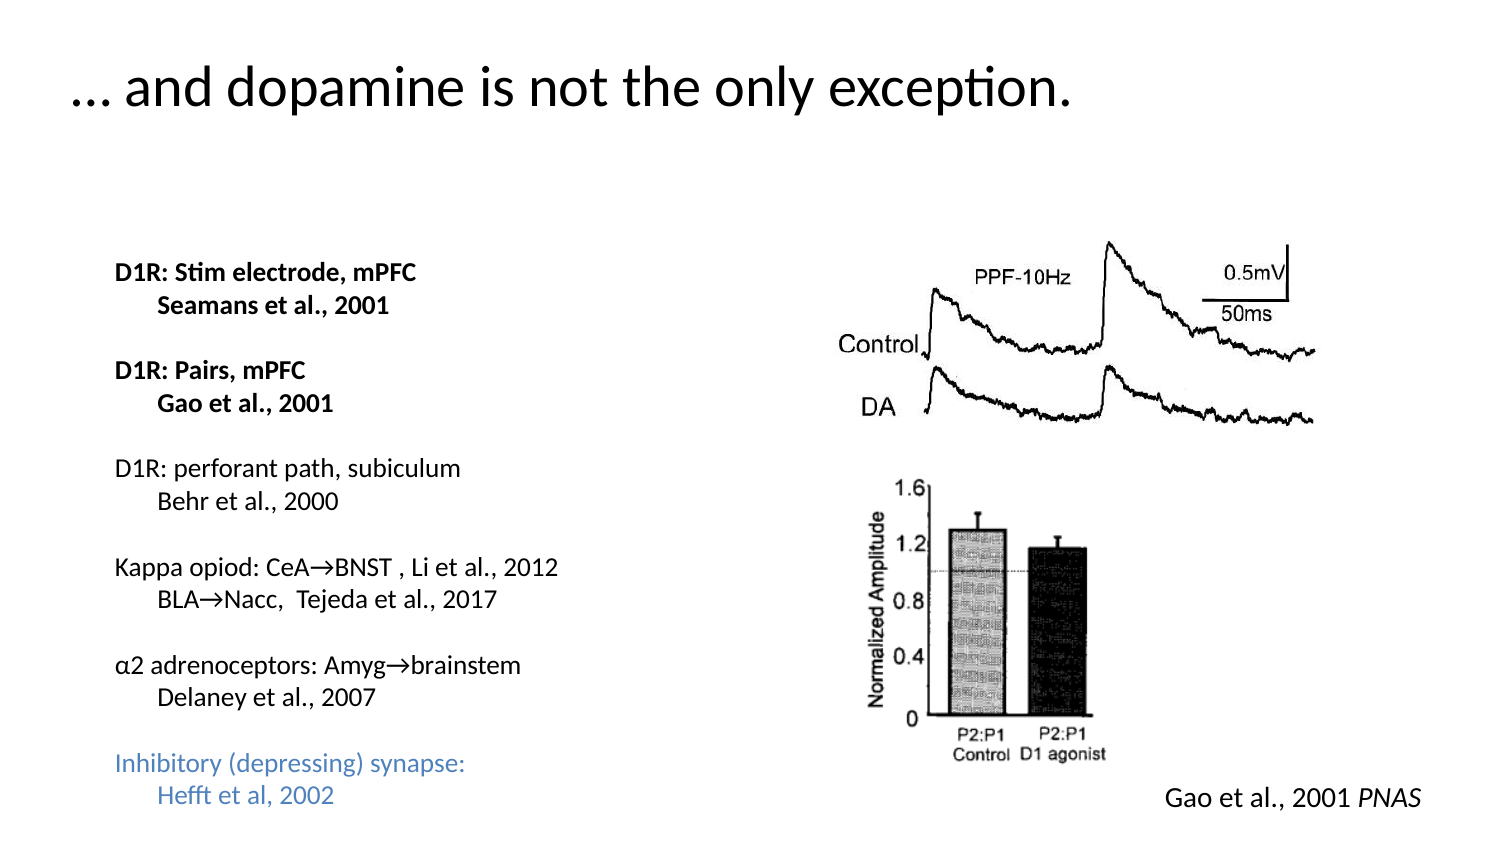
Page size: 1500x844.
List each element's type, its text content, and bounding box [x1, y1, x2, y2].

text_box … and dopamine is not the only exception. [56, 21, 1444, 145]
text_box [820, 216, 1326, 448]
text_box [854, 473, 1118, 774]
text_box Gao et al., 2001 PNAS [1149, 771, 1500, 821]
text_box D1R: Stim electrode, mPFC Seamans et al., 2001 D1R: Pairs, mPFC Gao et al., 2001 D1R: perforant path, subiculum Behr et al., 2000 Kappa opiod: CeA→BNST , Li et al., 2012 BLA→Nacc, Tejeda et al., 2017 α2 adrenoceptors: Amyg→brainstem Delaney et al., 2007 Inhibitory (depressing) synapse: Hefft et al, 2002 [99, 246, 725, 822]
